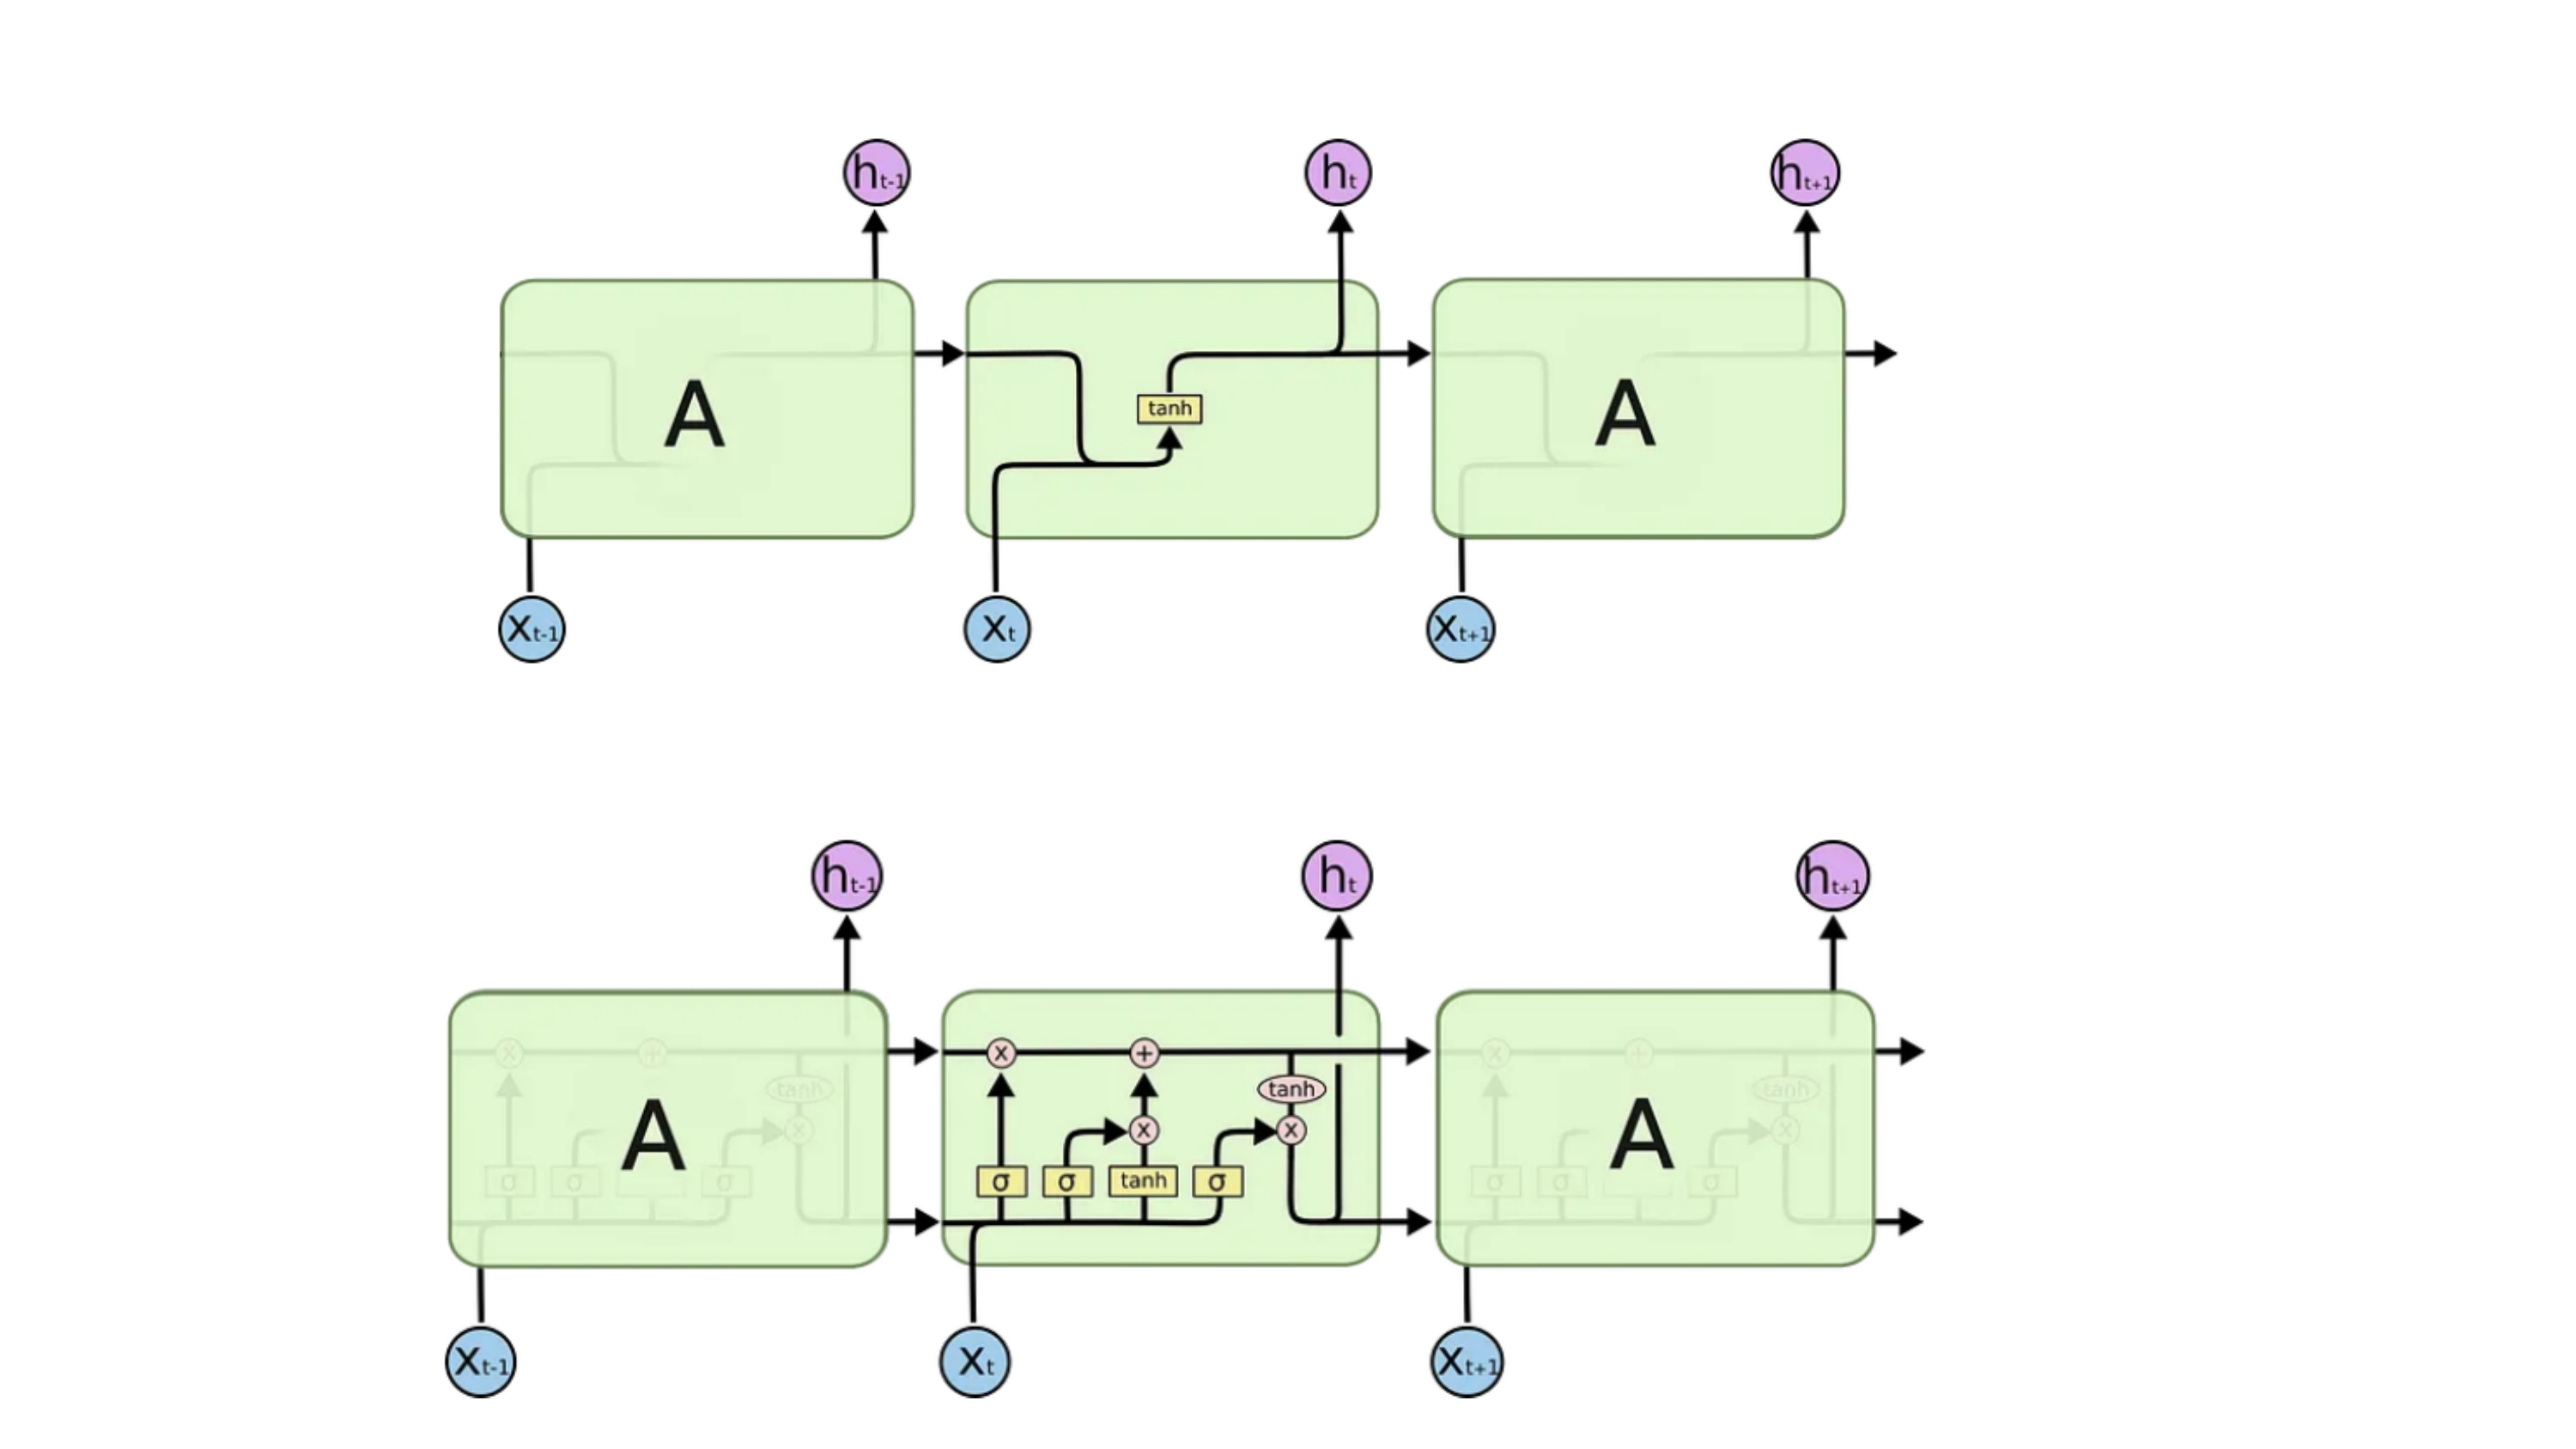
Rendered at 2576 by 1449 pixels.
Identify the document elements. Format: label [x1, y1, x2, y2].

text_box [313, 78, 1994, 685]
text_box [339, 779, 1994, 1398]
